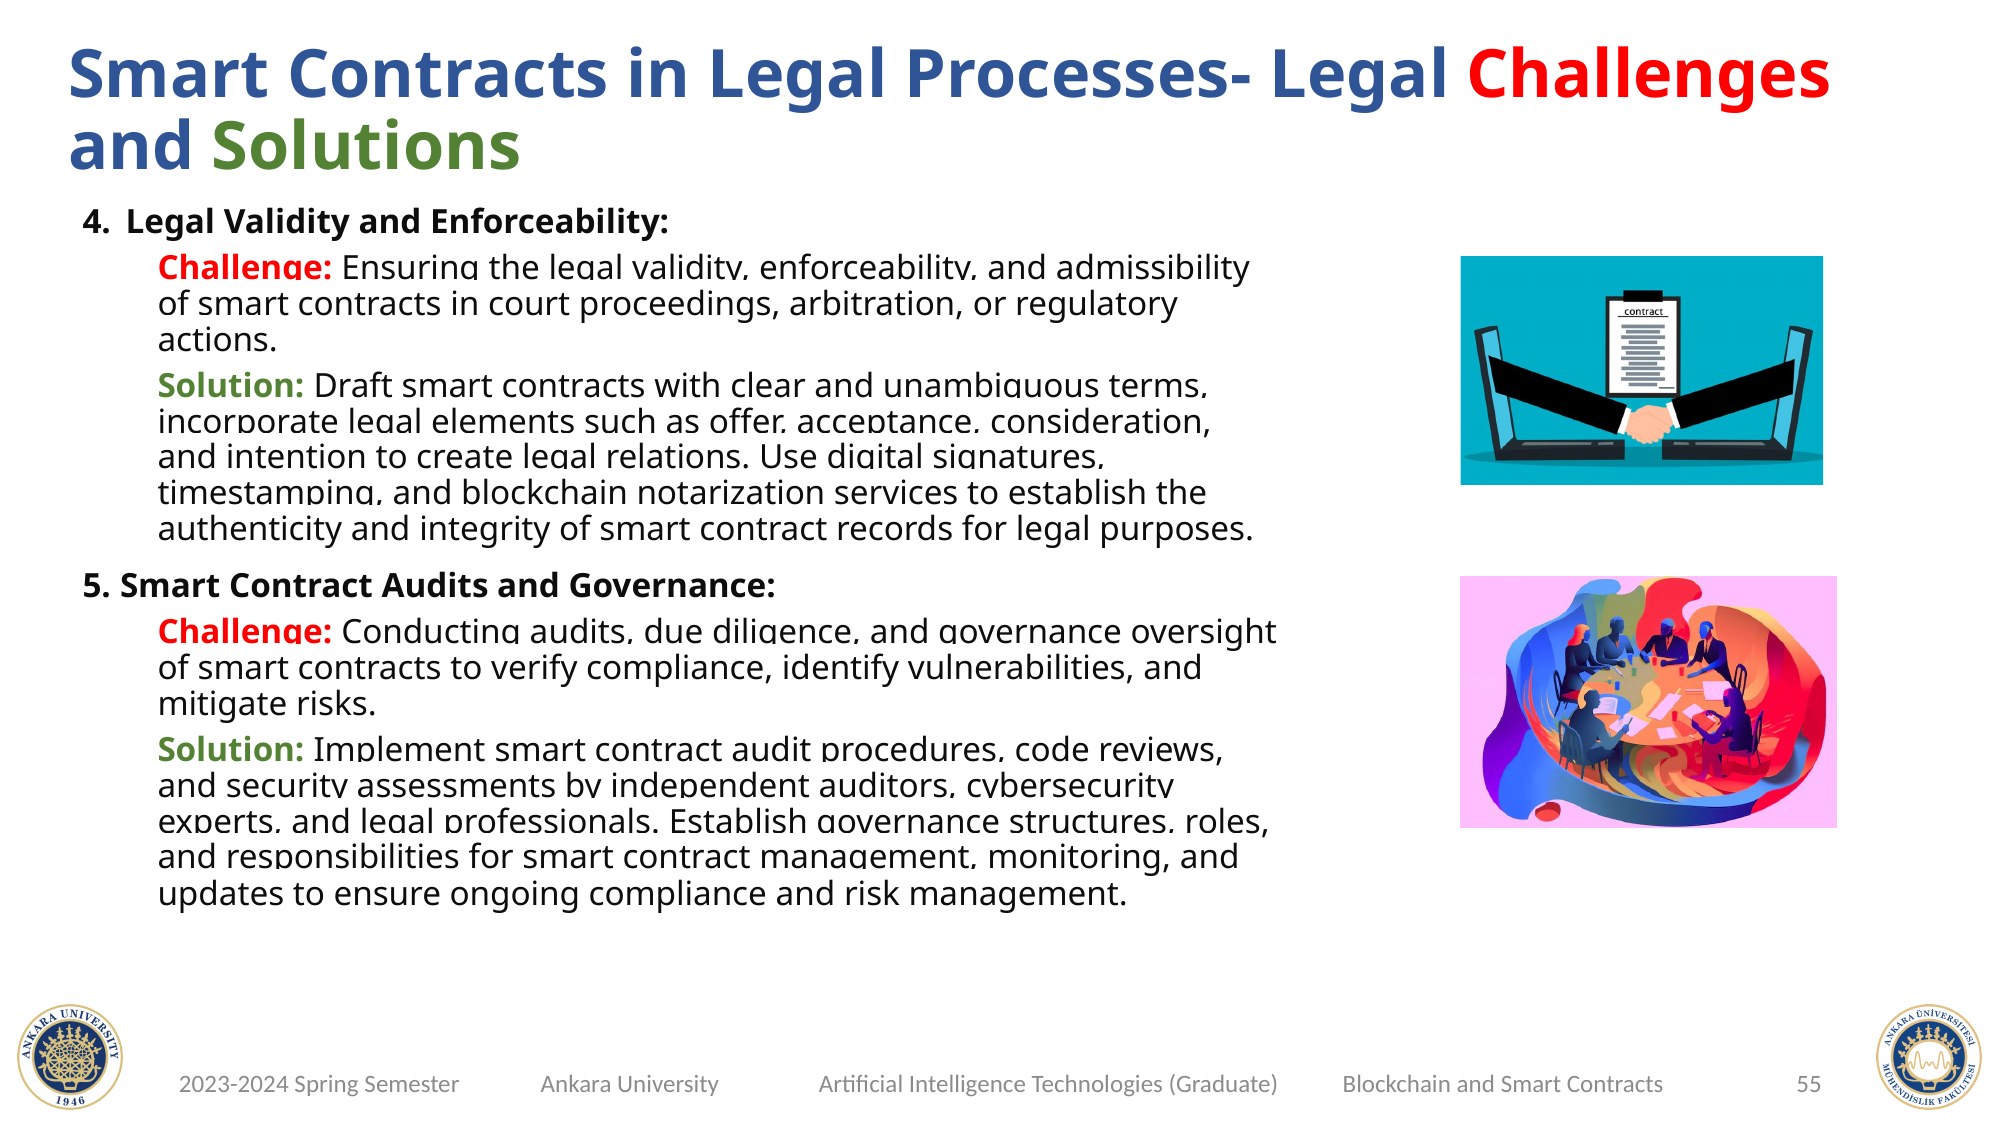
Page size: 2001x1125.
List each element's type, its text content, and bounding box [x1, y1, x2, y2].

list Legal Validity and Enforceability: Challenge: Ensuring the legal validity, enforceability, and admissibility of smart contracts in court proceedings, arbitration, or regulatory actions. Solution: Draft smart contracts with clear and unambiguous terms, incorporate legal elements such as offer, acceptance, consideration, and intention to create legal relations. Use digital signatures, timestamping, and blockchain notarization services to establish the authenticity and integrity of smart contract records for legal purposes. Smart Contract Audits and Governance: Challenge: Conducting audits, due diligence, and governance oversight of smart contracts to verify compliance, identify vulnerabilities, and mitigate risks. Solution: Implement smart contract audit procedures, code reviews, and security assessments by independent auditors, cybersecurity experts, and legal professionals. Establish governance structures, roles, and responsibilities for smart contract management, monitoring, and updates to ensure ongoing compliance and risk management. [67, 196, 1297, 974]
picture [1876, 1004, 1982, 1110]
picture [1460, 256, 1824, 485]
picture [1460, 576, 1837, 828]
title Smart Contracts in Legal Processes- Legal Challenges and Solutions [53, 46, 1863, 178]
slide_number 55 [1751, 1052, 1837, 1113]
picture [17, 1004, 123, 1110]
